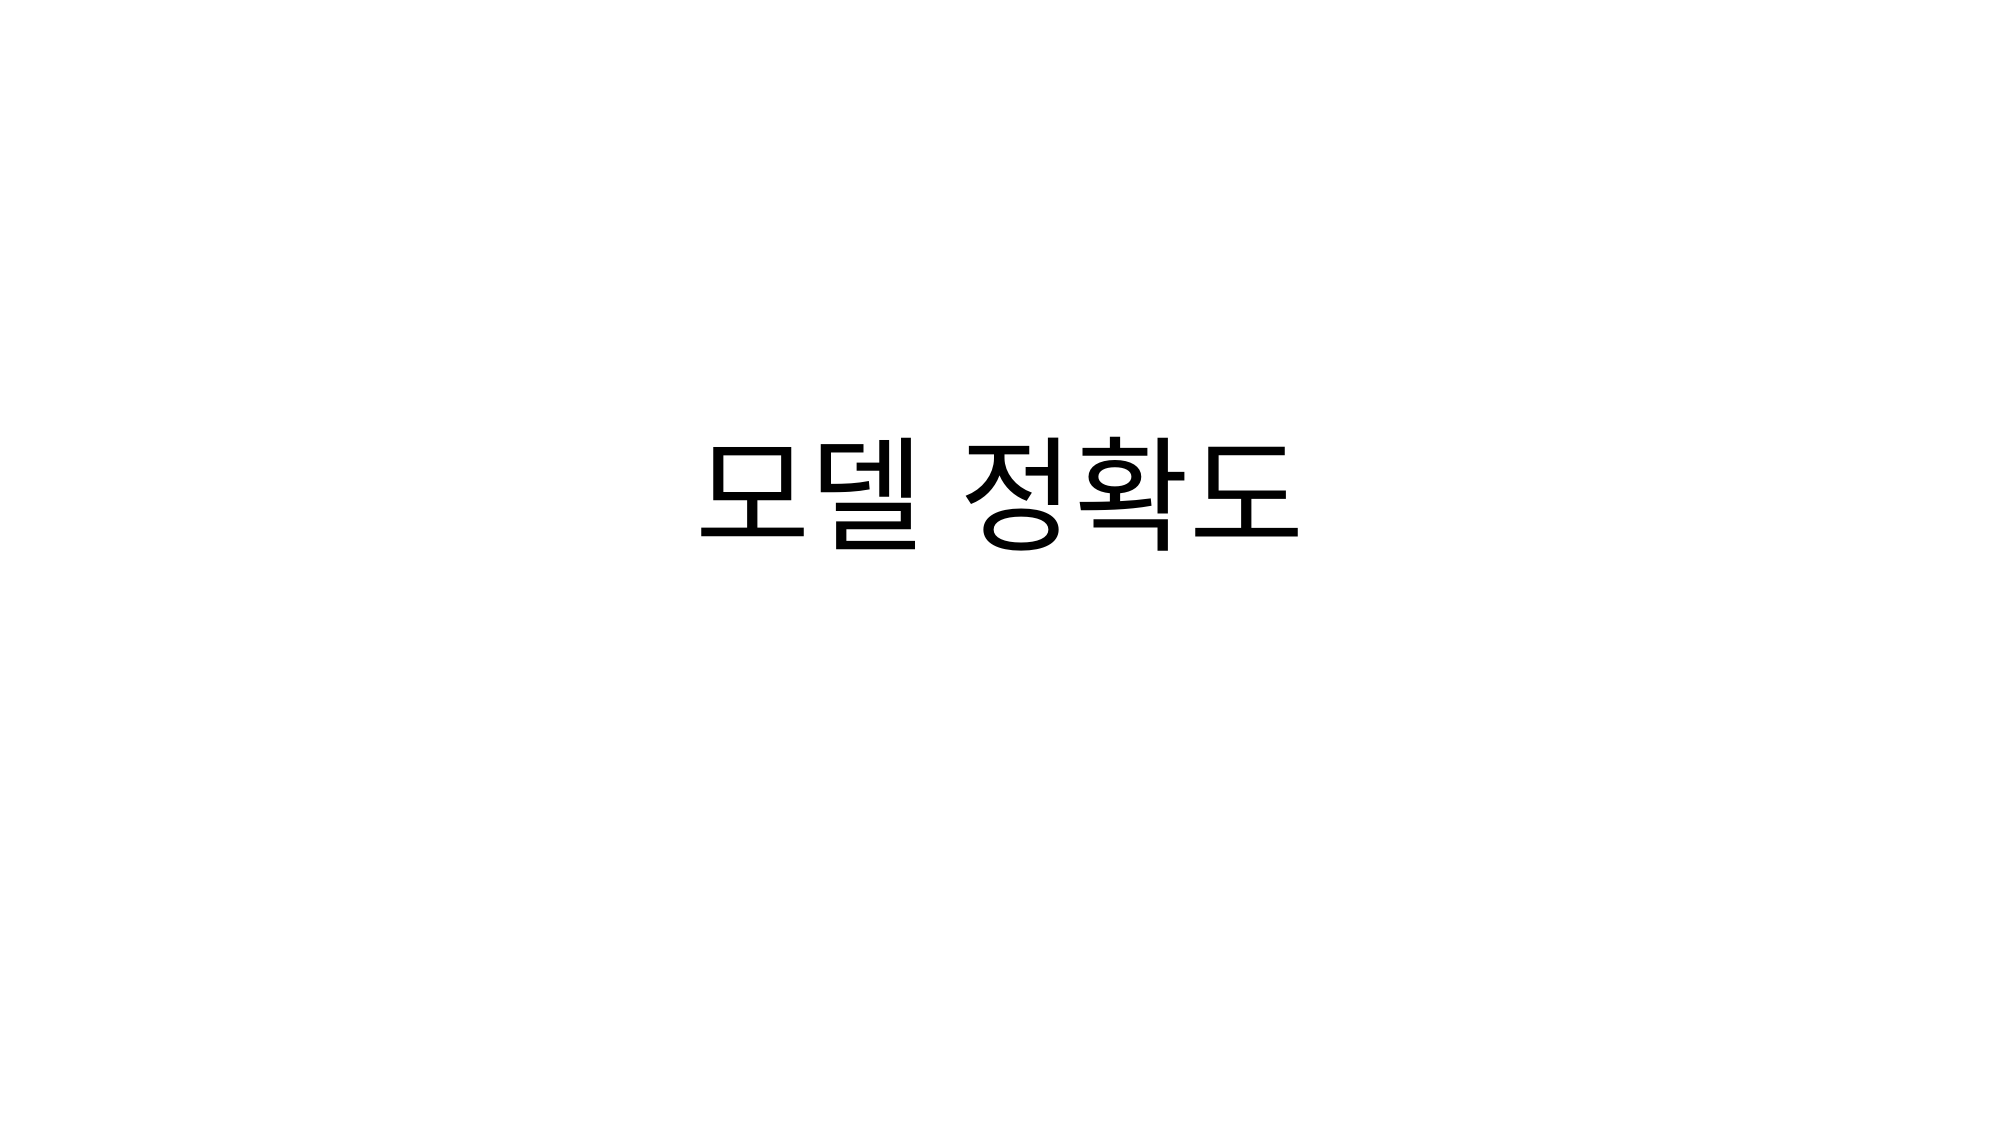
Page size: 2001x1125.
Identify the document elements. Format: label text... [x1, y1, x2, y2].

title 모델 정확도 [249, 184, 1750, 576]
